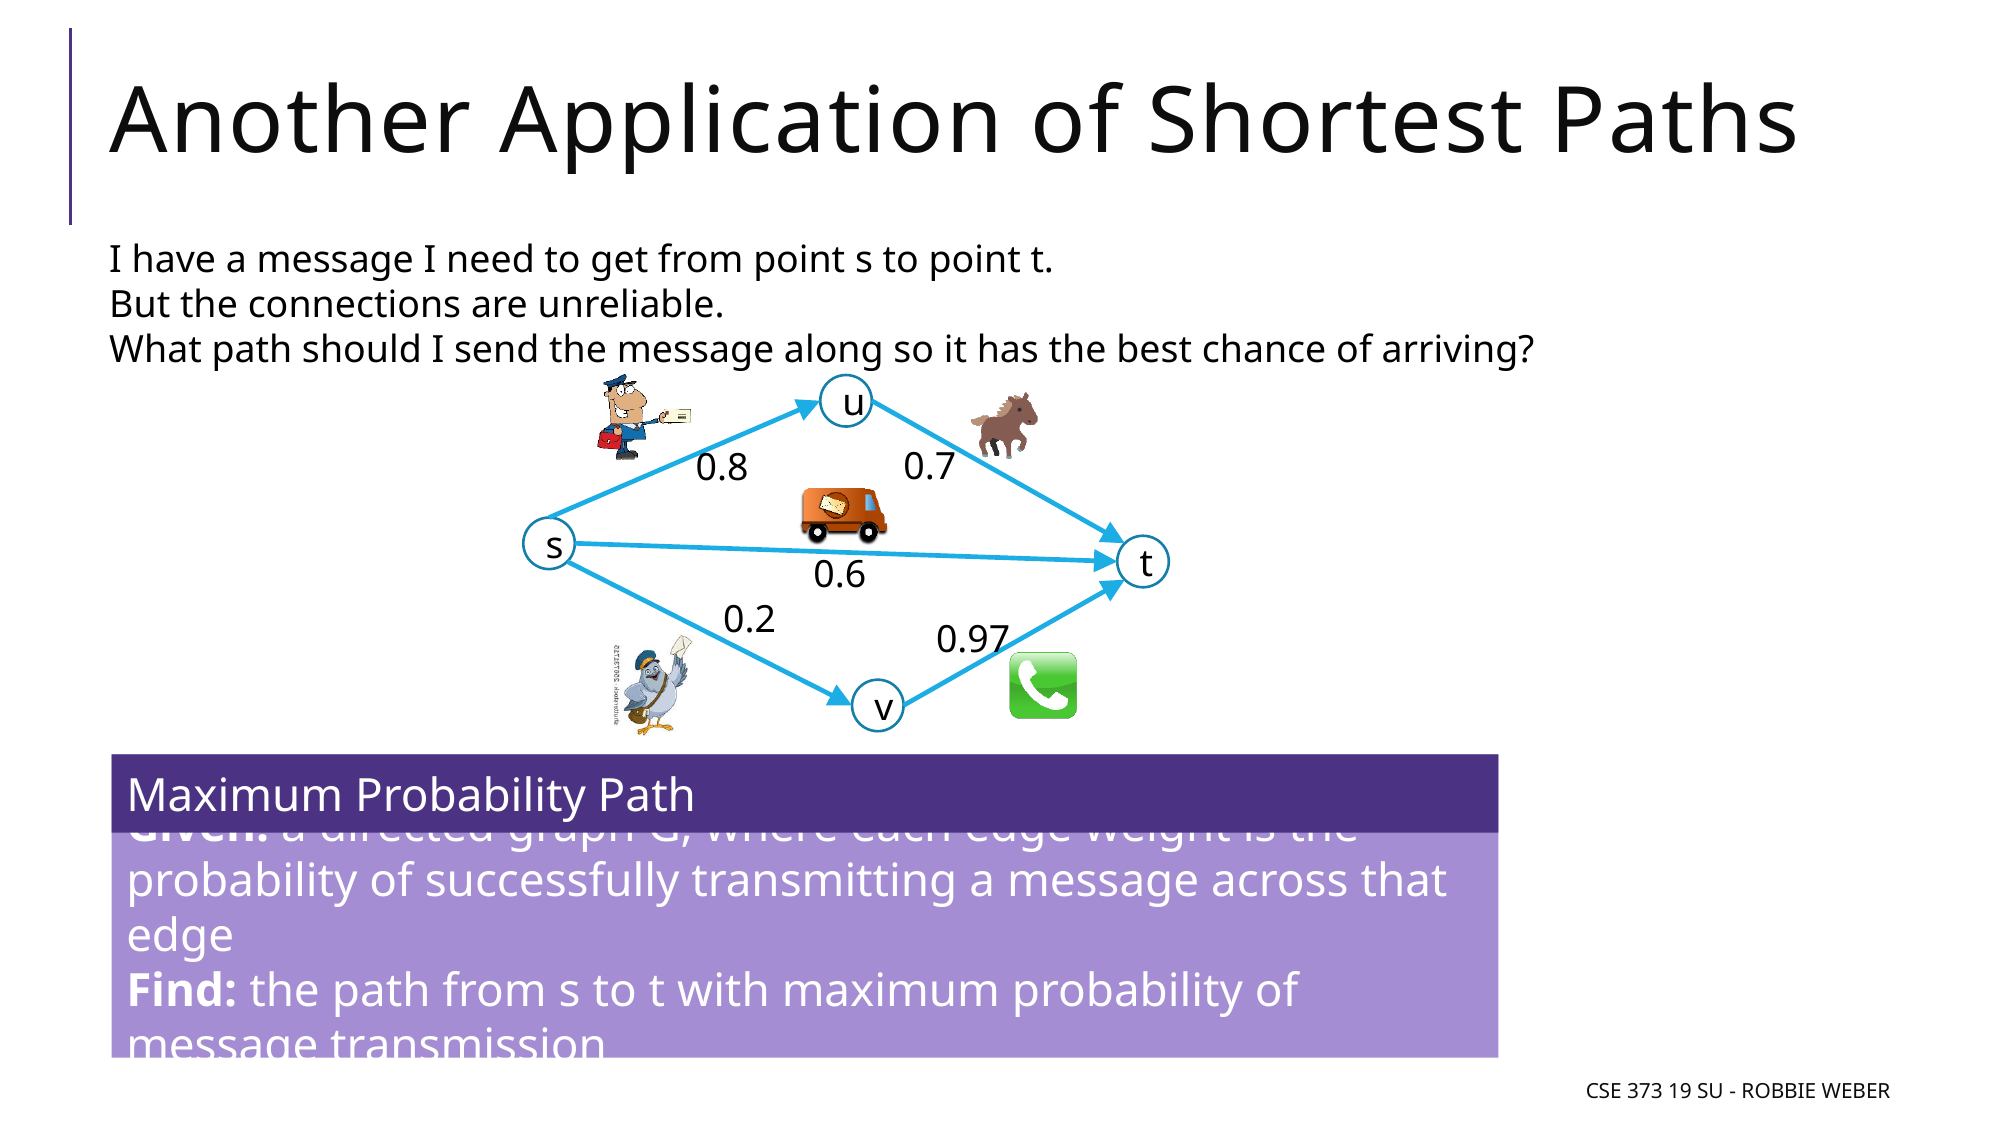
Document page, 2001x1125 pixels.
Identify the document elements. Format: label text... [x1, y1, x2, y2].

text_box Maximum Probability Path [110, 753, 1500, 834]
text_box I have a message I need to get from point s to point t. But the connections are unreliable. What path should I send the message along so it has the best chance of arriving? [94, 228, 1772, 378]
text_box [523, 369, 1170, 737]
title Another Application of Shortest Paths [94, 43, 1930, 210]
footer CSE 373 19 SU - Robbie Weber [937, 1069, 1906, 1115]
text_box Given: a directed graph G, where each edge weight is the probability of successfully transmitting a message across that edge Find: the path from s to t with maximum probability of message transmission [110, 834, 1500, 1059]
